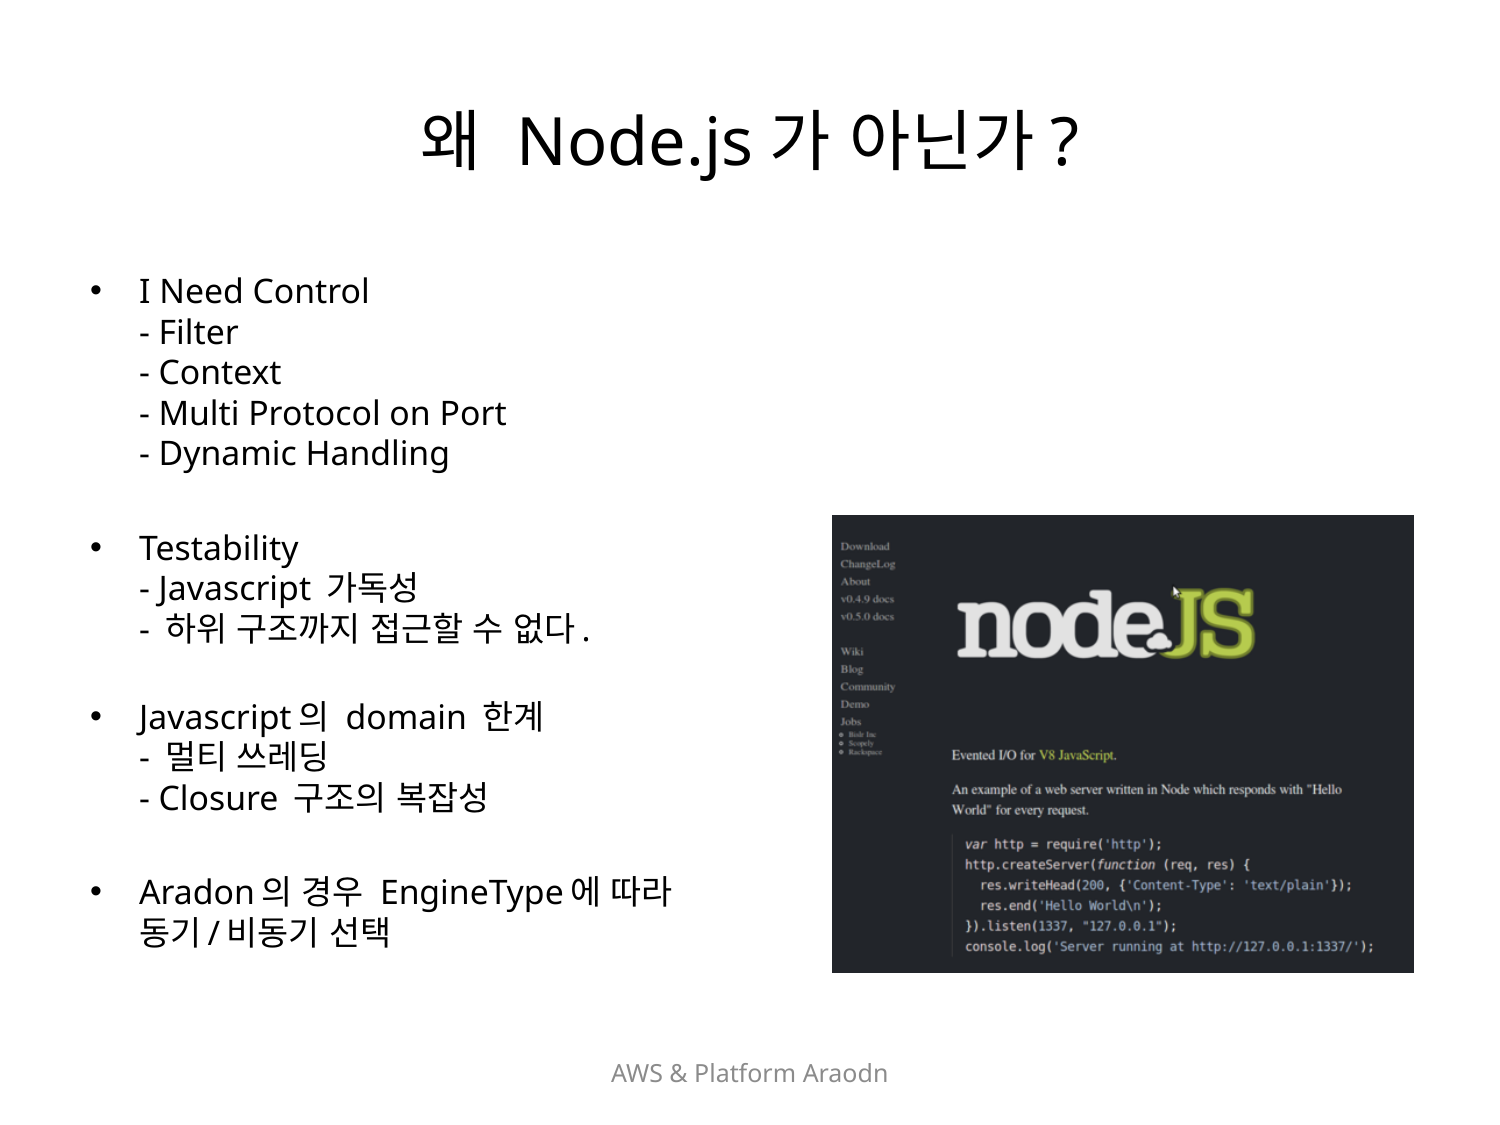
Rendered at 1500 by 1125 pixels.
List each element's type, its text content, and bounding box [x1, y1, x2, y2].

title 왜 Node.js가 아닌가? [75, 45, 1425, 233]
picture [832, 514, 1414, 973]
footer AWS & Platform Araodn [512, 1042, 988, 1103]
list I Need Control - Filter - Context - Multi Protocol on Port - Dynamic Handling Testability - Javascript 가독성 - 하위 구조까지 접근할 수 없다. Javascript의 domain 한계 - 멀티 쓰레딩 - Closure 구조의 복잡성 Aradon의 경우 EngineType에 따라 동기/비동기 선택 [75, 262, 1425, 1005]
